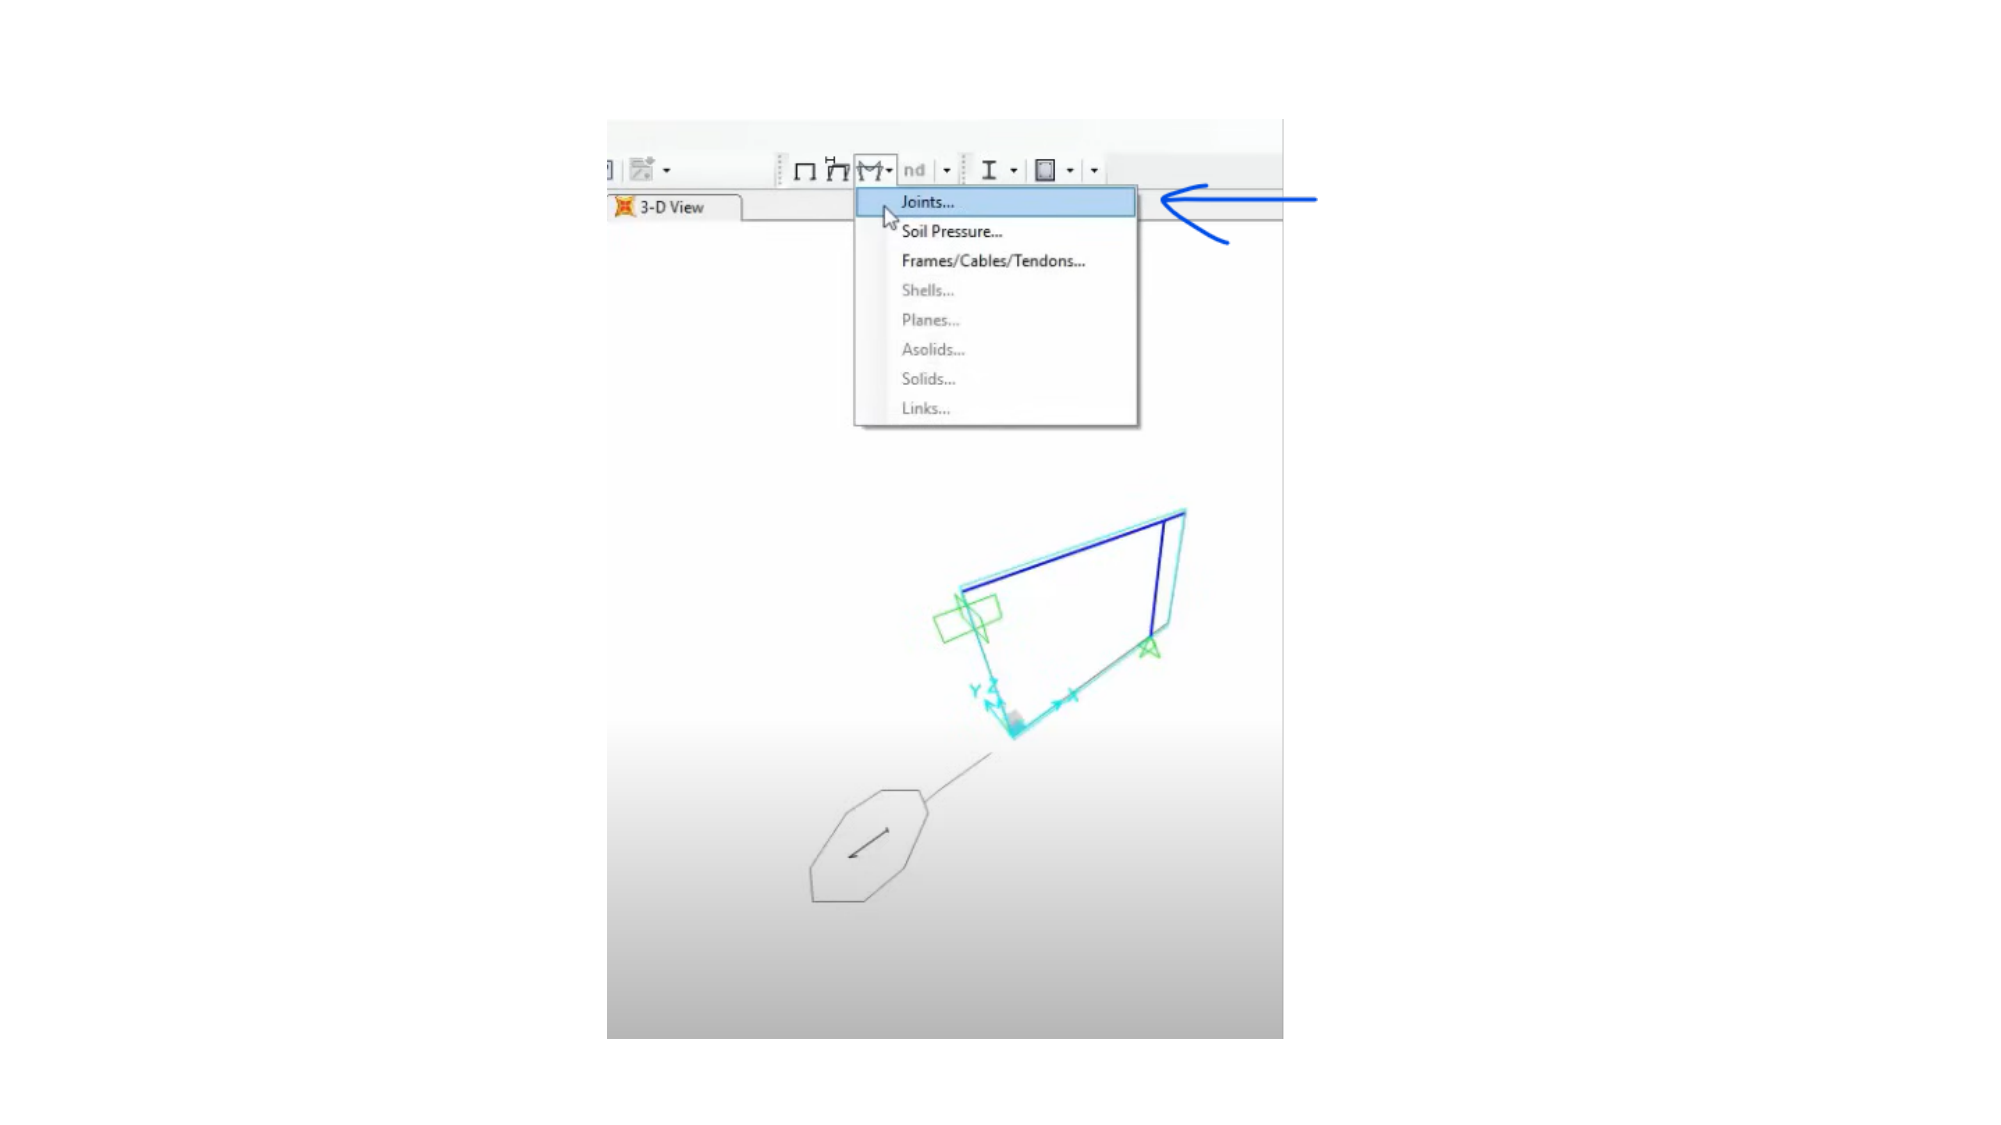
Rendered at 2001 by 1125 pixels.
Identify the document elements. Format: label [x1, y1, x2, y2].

list [606, 119, 1318, 1040]
